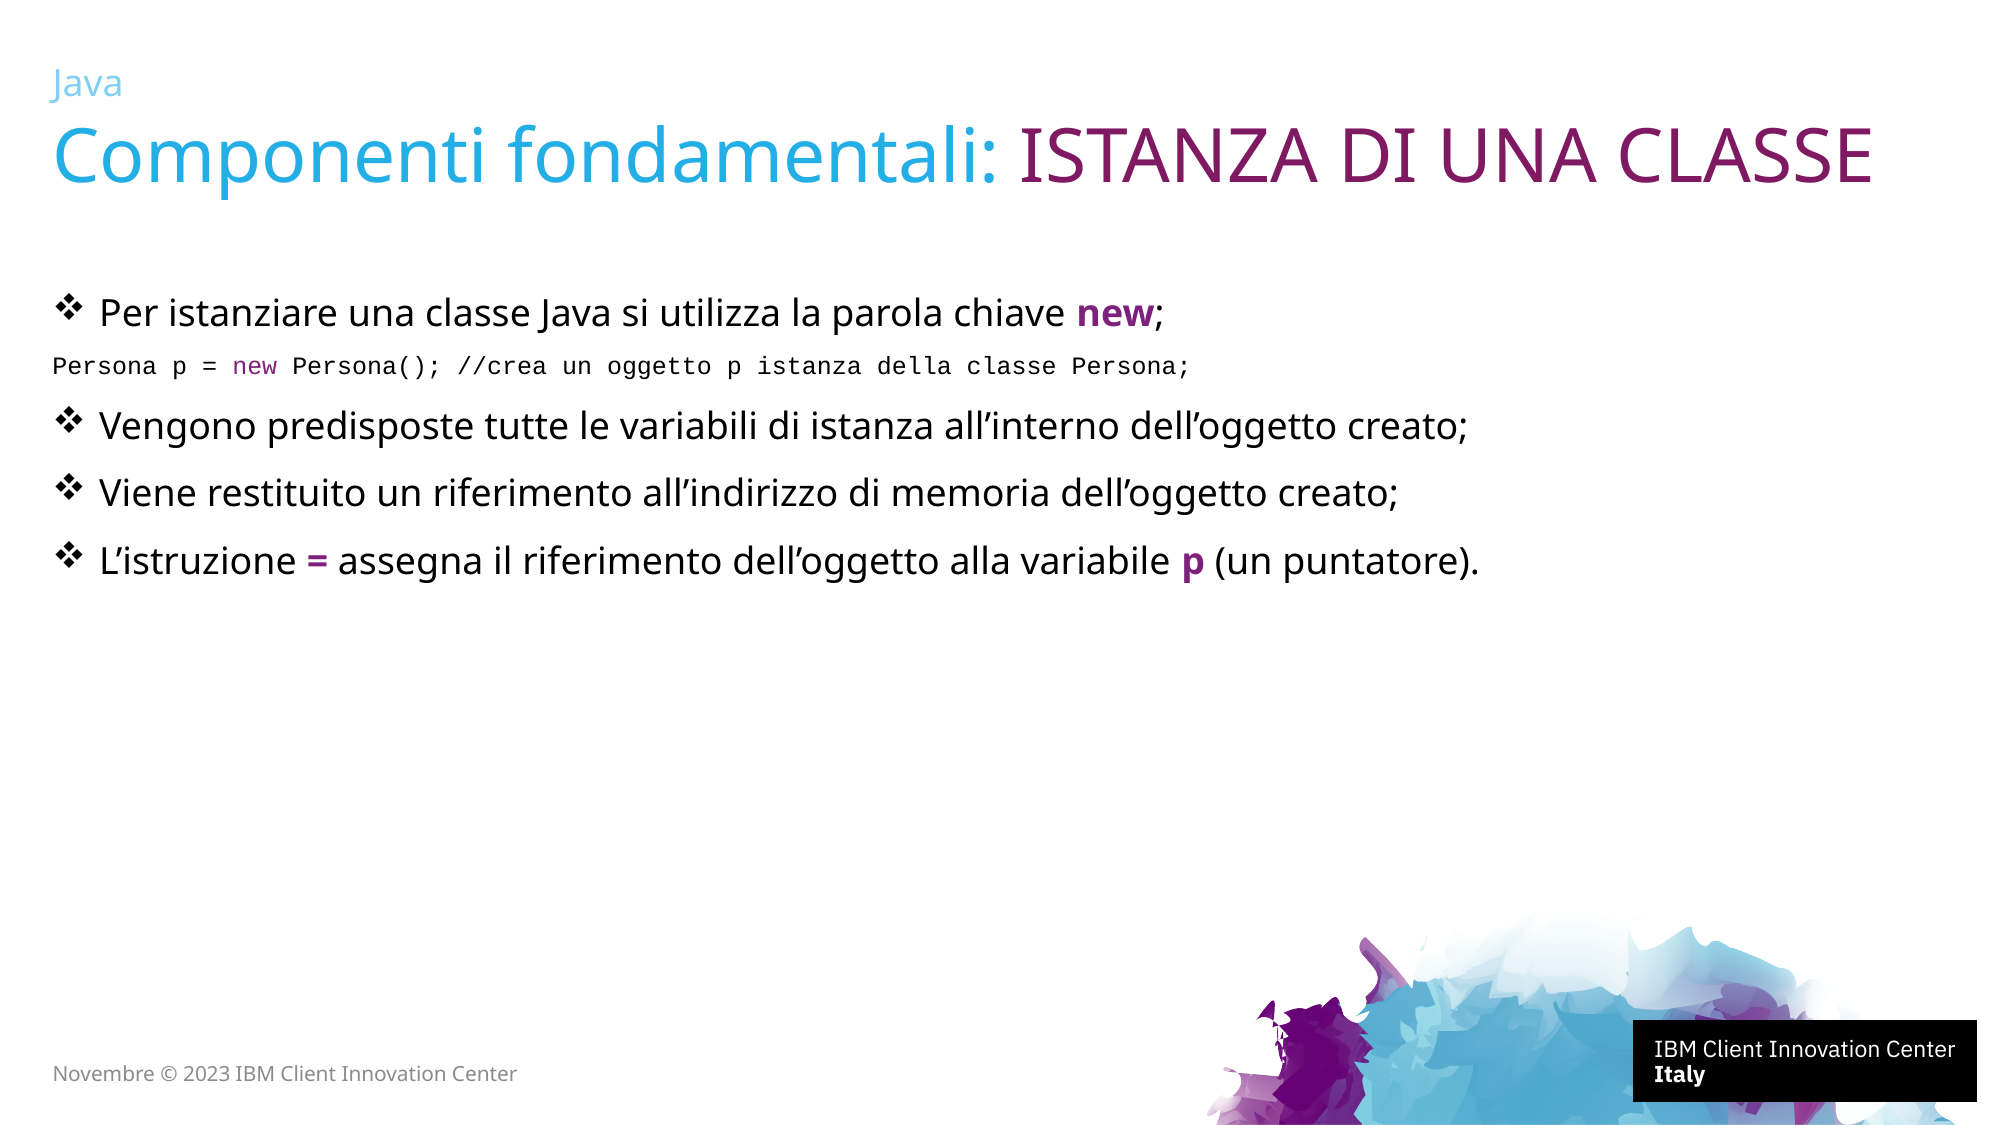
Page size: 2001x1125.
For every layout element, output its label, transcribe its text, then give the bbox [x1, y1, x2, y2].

title Componenti fondamentali: ISTANZA DI UNA CLASSE [37, 105, 1908, 211]
list Java [37, 56, 713, 106]
picture [1166, 850, 1977, 1125]
footer Novembre © 2023 IBM Client Innovation Center [37, 1042, 554, 1103]
text_box Per istanziare una classe Java si utilizza la parola chiave new; Persona p = new Persona(); //crea un oggetto p istanza della classe Persona; Vengono predisposte tutte le variabili di istanza all’interno dell’oggetto creato; Viene restituito un riferimento all’indirizzo di memoria dell’oggetto creato; L’istruzione = assegna il riferimento dell’oggetto alla variabile p (un puntatore). [37, 259, 1947, 635]
